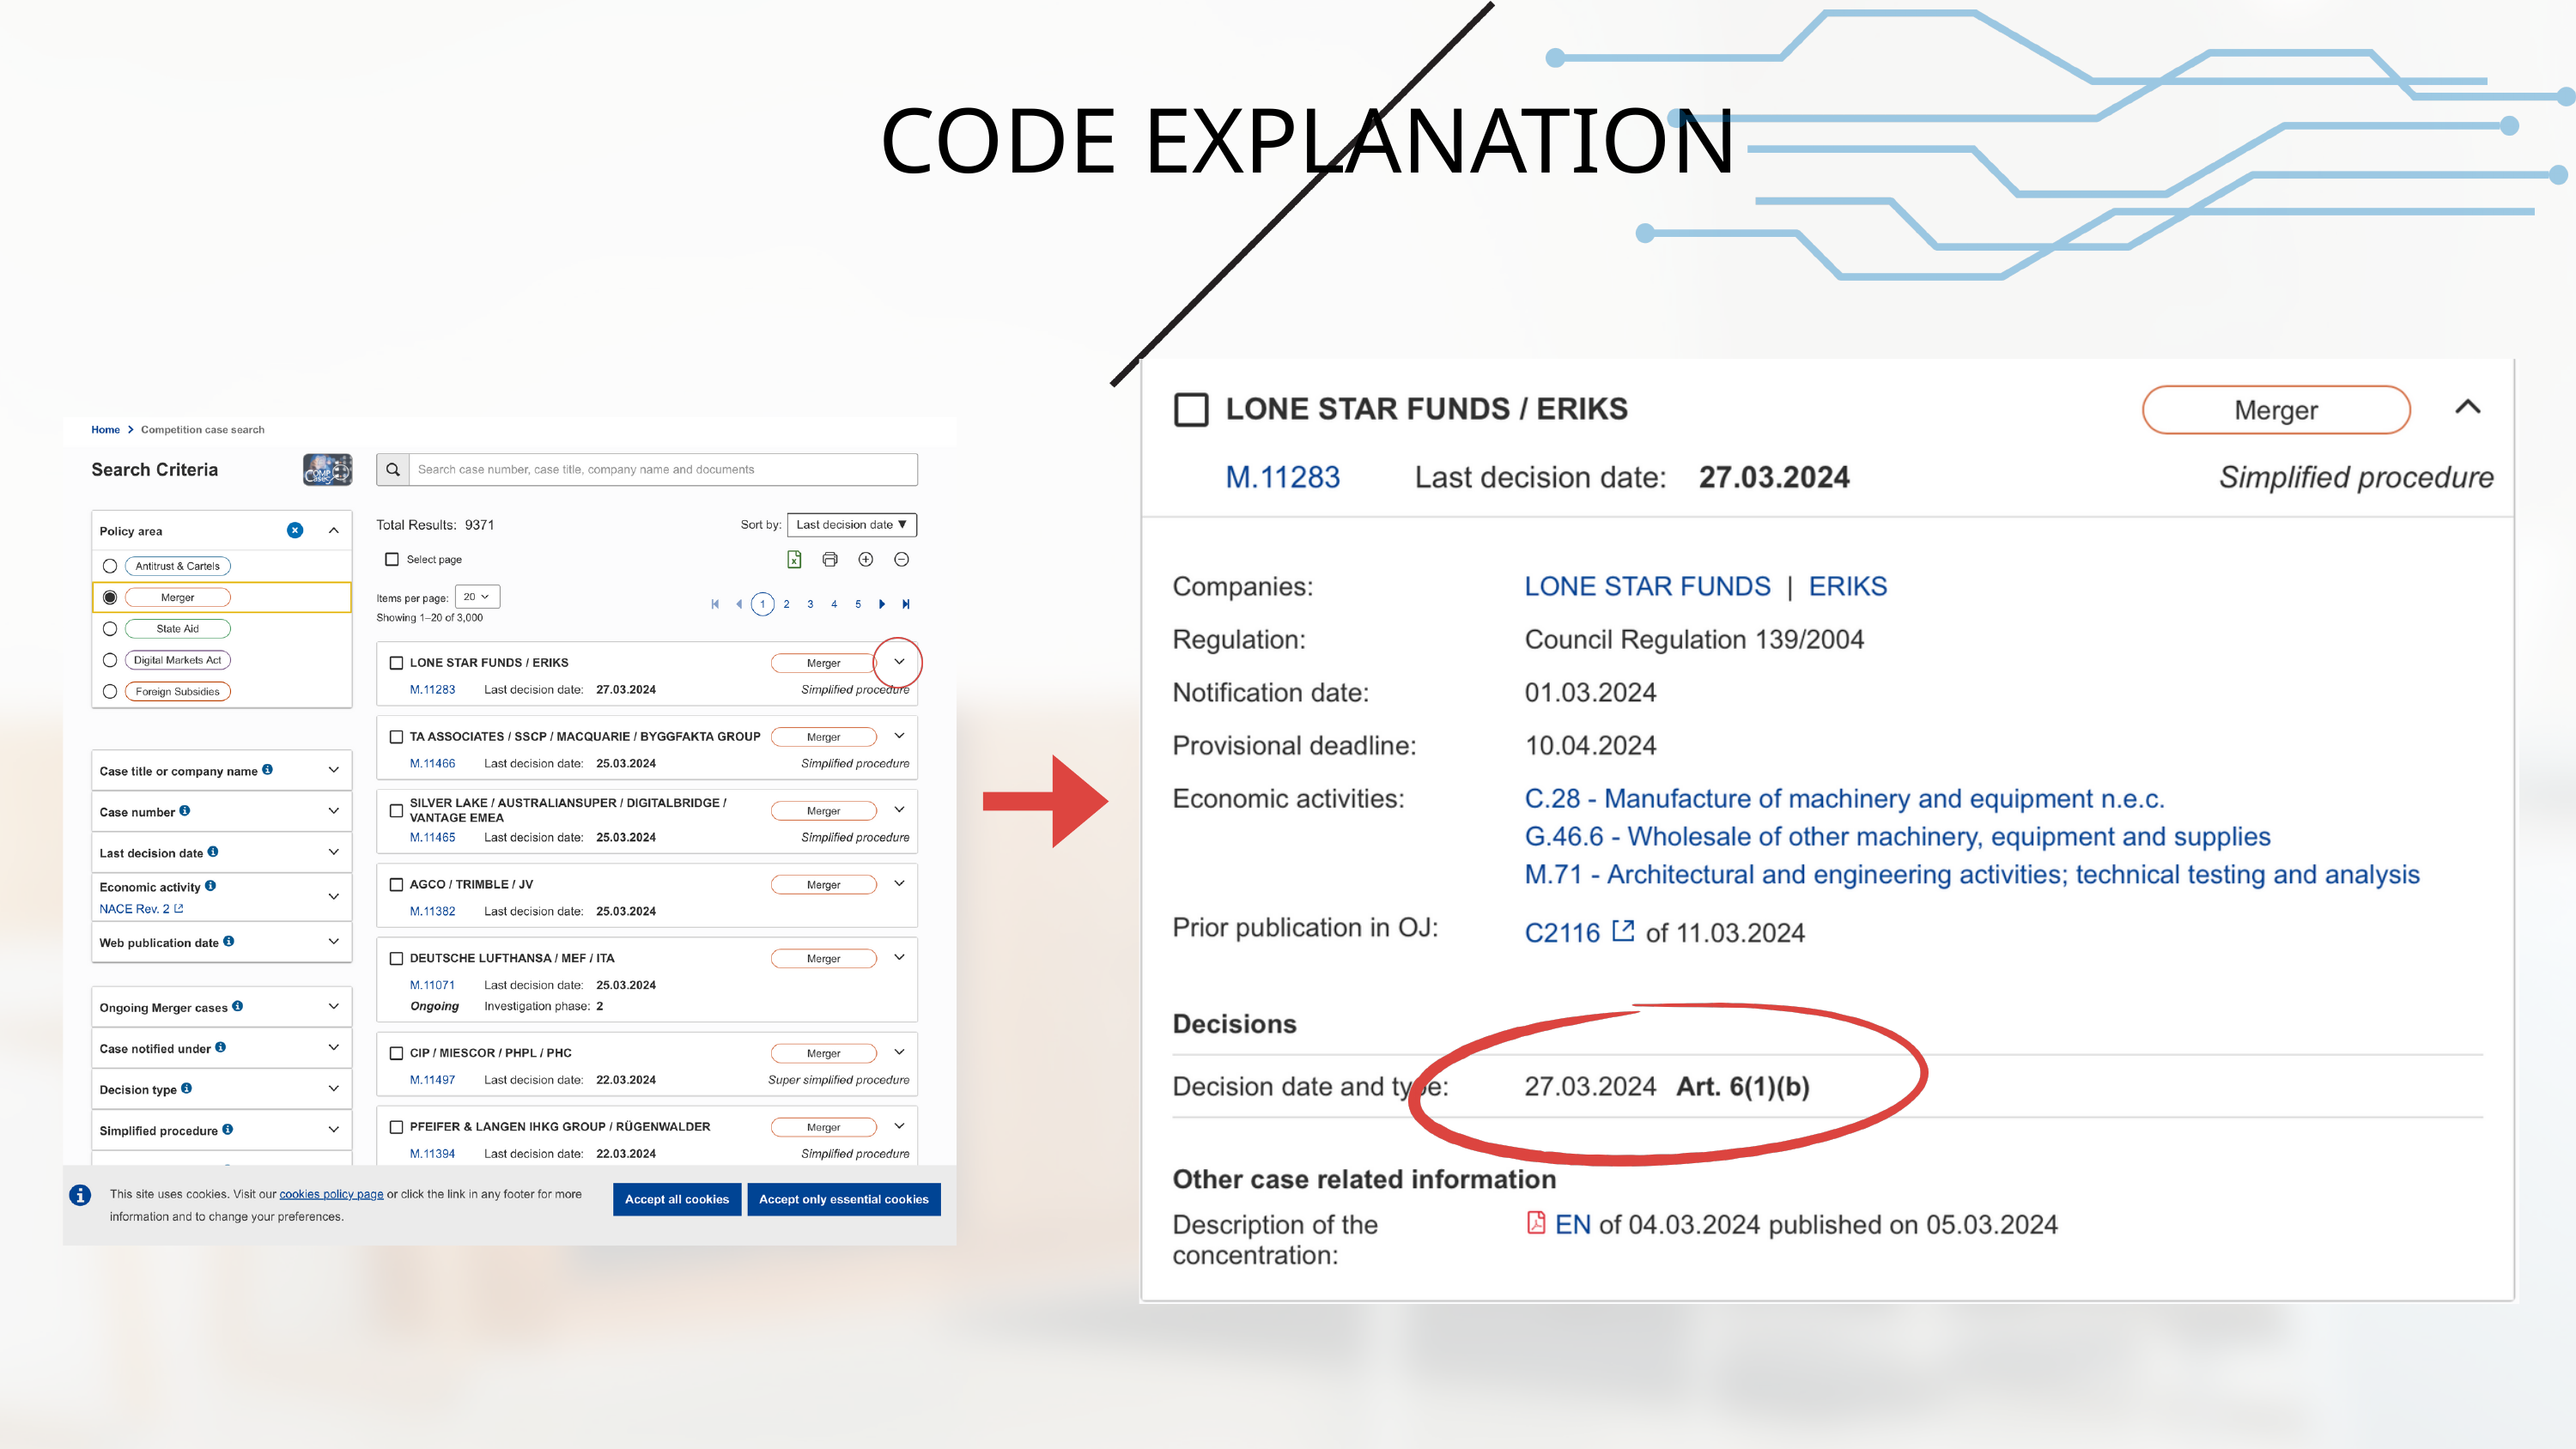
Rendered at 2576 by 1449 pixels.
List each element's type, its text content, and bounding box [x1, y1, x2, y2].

text_box [872, 637, 923, 688]
text_box [1406, 1003, 1929, 1167]
text_box [1139, 359, 2519, 1304]
text_box [878, 191, 1626, 469]
text_box [1545, 9, 2576, 281]
text_box CODE EXPLANATION [413, 111, 1545, 191]
text_box [975, 0, 1545, 111]
text_box [982, 792, 1109, 810]
text_box [63, 417, 957, 1246]
text_box [0, 0, 2576, 1449]
